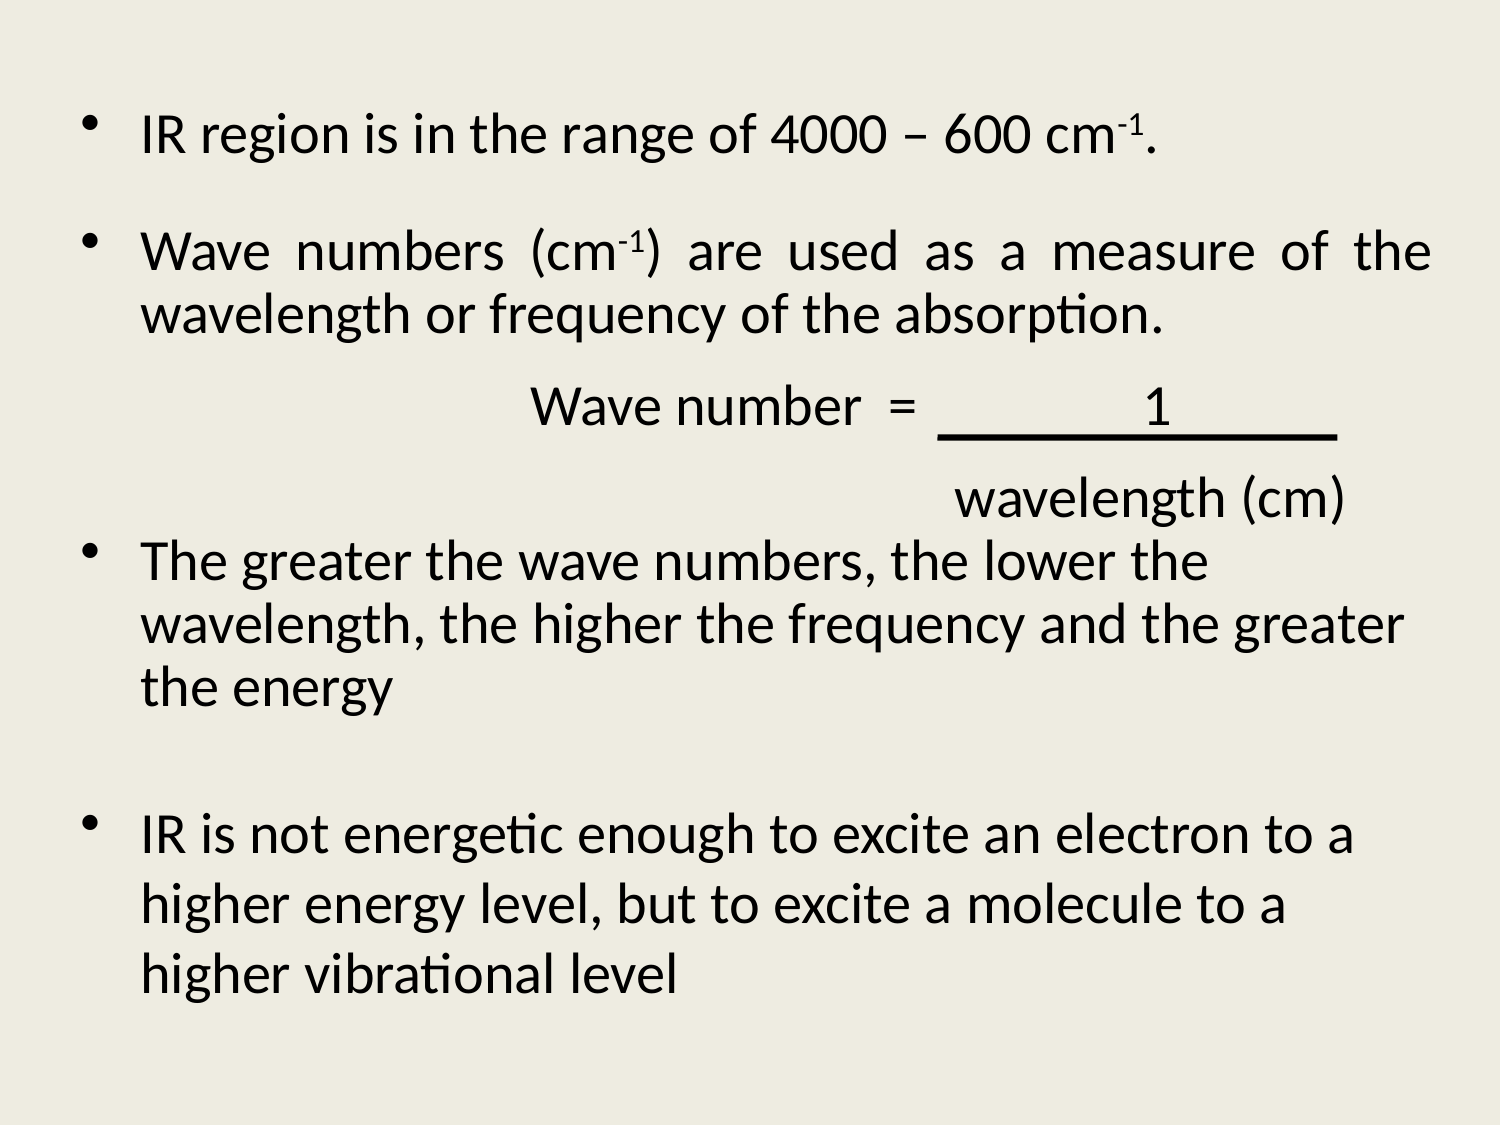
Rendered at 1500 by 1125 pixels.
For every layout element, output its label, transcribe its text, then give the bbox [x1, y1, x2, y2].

text_box IR is not energetic enough to excite an electron to a higher energy level, but to excite a molecule to a higher vibrational level [65, 787, 1448, 1075]
text_box IR region is in the range of 4000 – 600 cm-1. [65, 87, 1448, 177]
text_box Wave numbers (cm-1) are used as a measure of the wavelength or frequency of the absorption. Wave number = 1 wavelength (cm) The greater the wave numbers, the lower the wavelength, the higher the frequency and the greater the energy [65, 212, 1448, 787]
